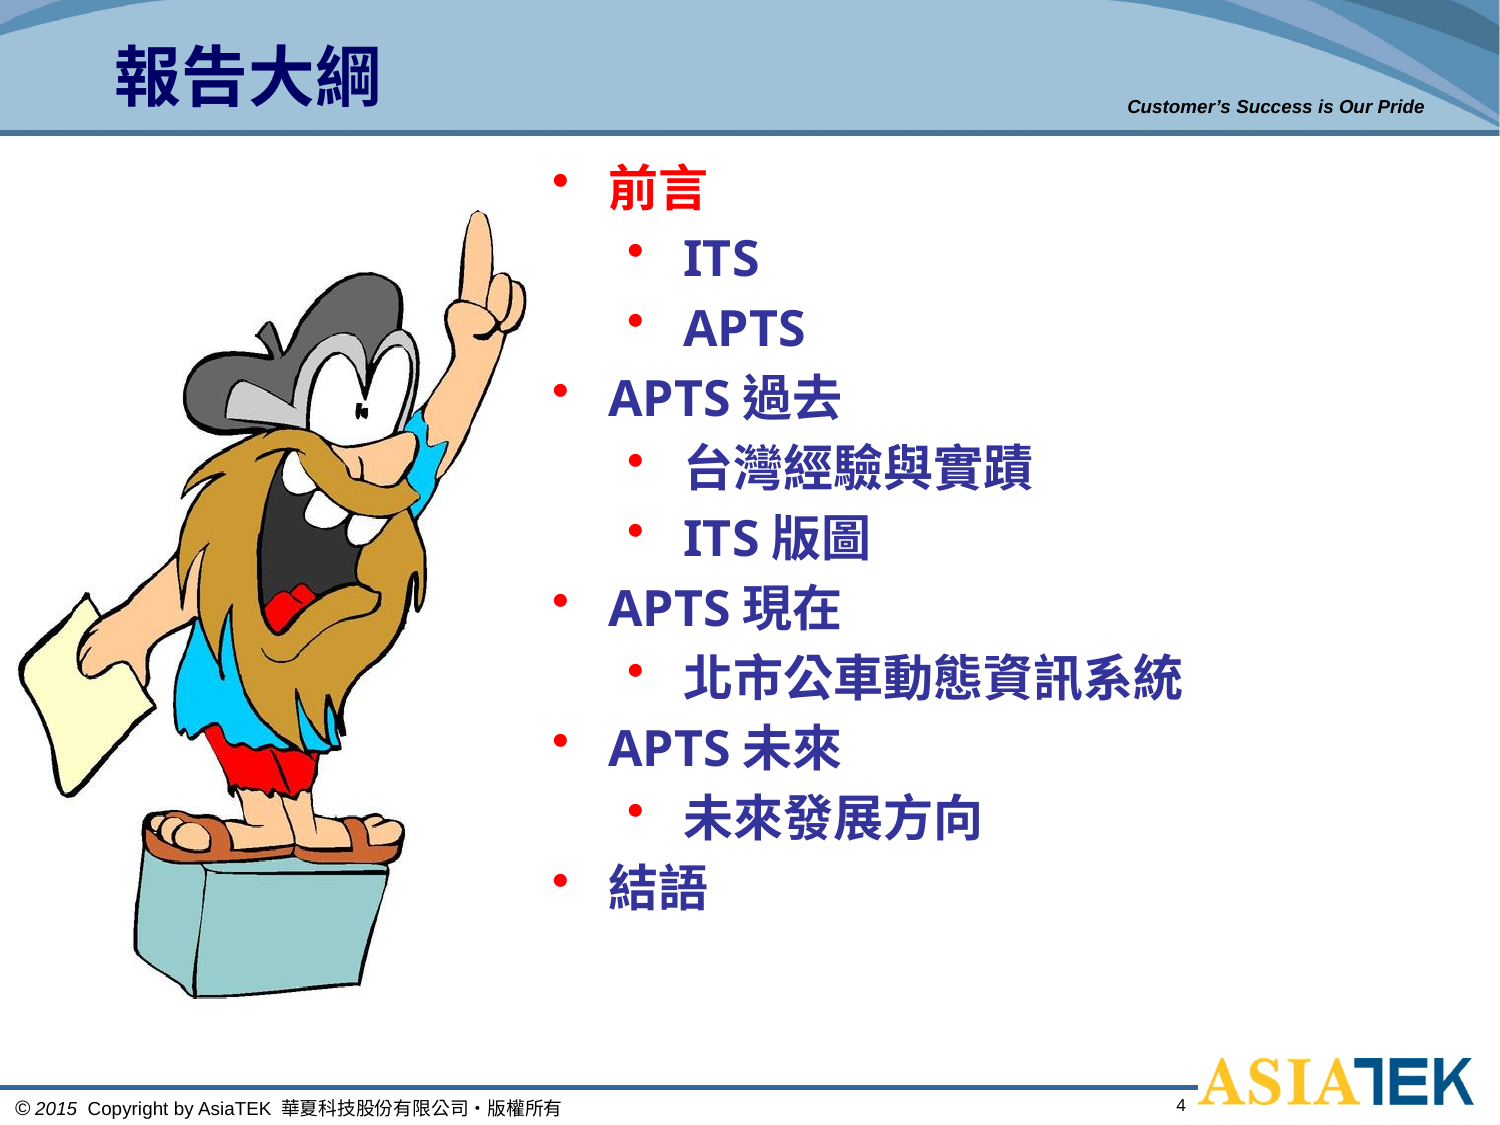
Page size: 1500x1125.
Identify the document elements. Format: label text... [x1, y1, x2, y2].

picture [0, 0, 1500, 136]
picture [15, 210, 527, 999]
picture [1198, 1058, 1474, 1105]
title 報告大綱 [99, 37, 1013, 113]
text_box 前言 ITS APTS APTS過去 台灣經驗與實蹟 ITS版圖 APTS現在 北市公車動態資訊系統 APTS未來 未來發展方向 結語 [537, 148, 1454, 1005]
slide_number 4 [1024, 1087, 1338, 1113]
